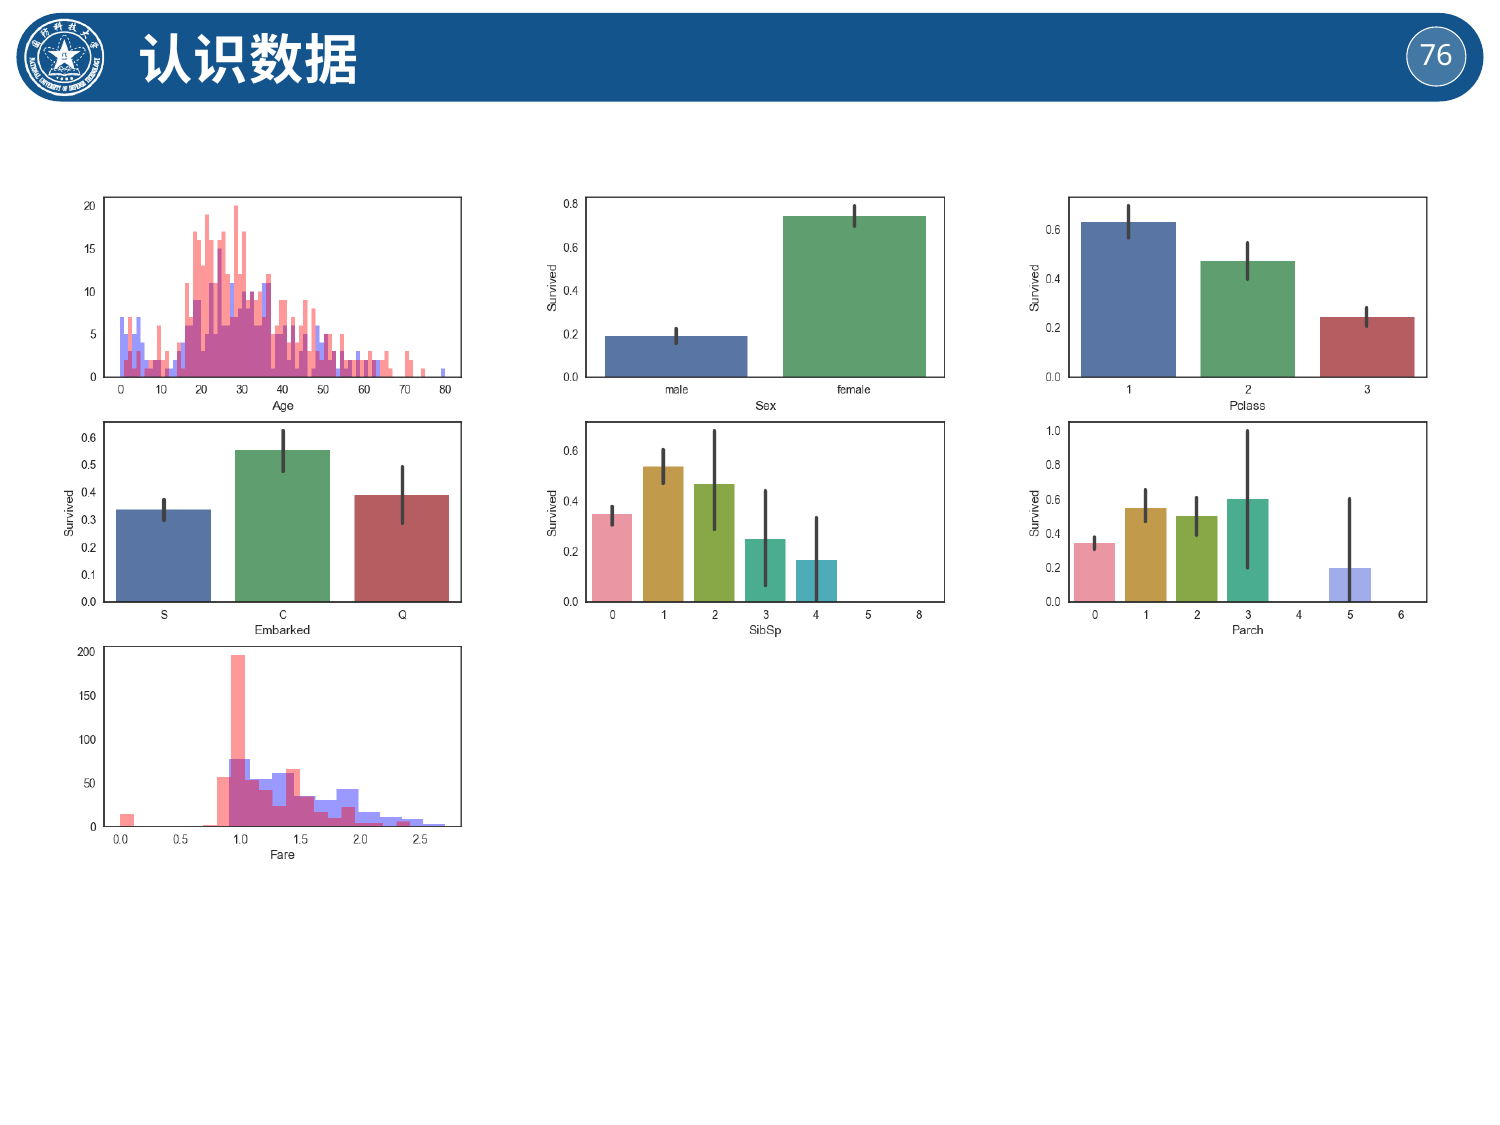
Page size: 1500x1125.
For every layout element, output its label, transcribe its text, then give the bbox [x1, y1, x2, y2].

text_box 认识数据 [123, 17, 590, 98]
picture [16, 9, 111, 104]
picture [58, 136, 1442, 886]
